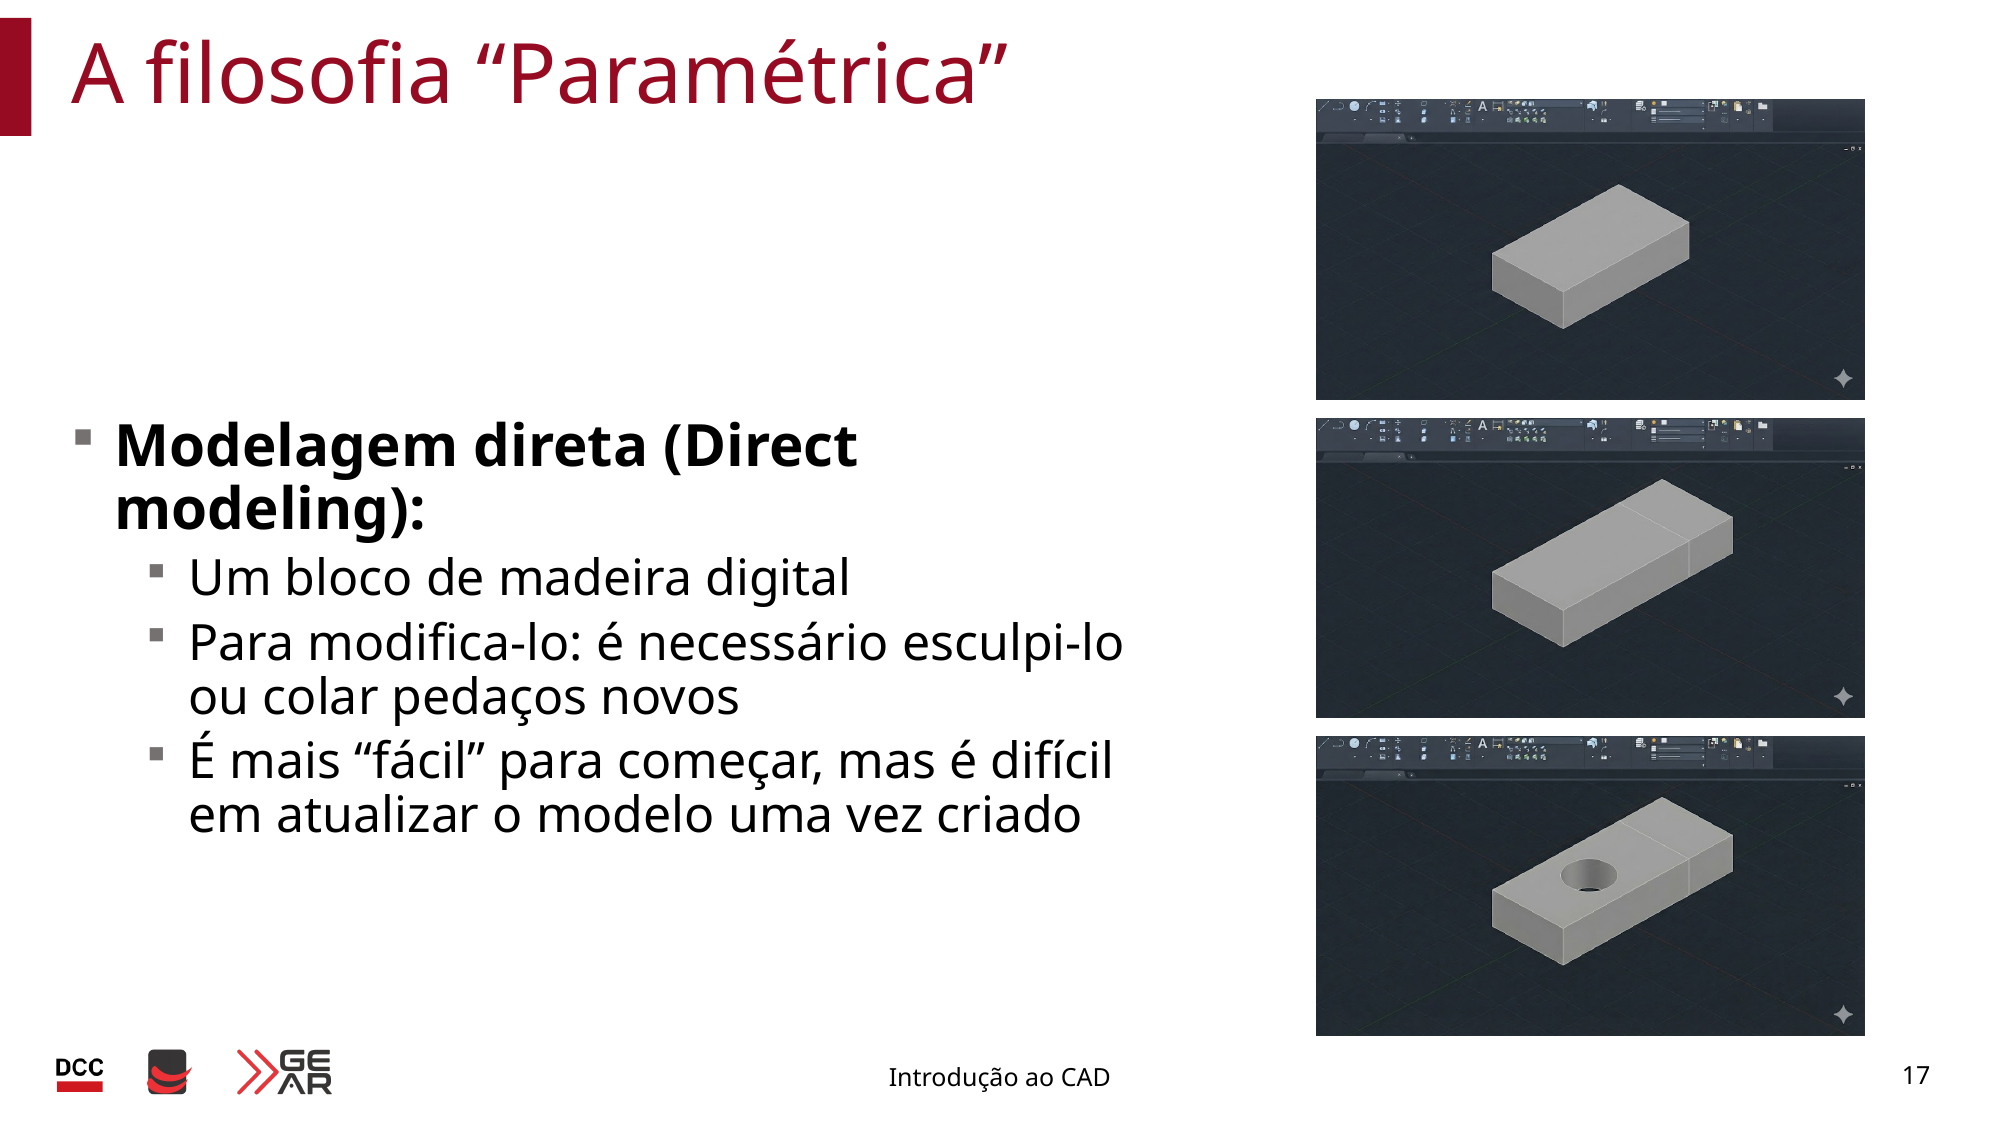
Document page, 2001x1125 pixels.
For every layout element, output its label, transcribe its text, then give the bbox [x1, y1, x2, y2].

picture [1316, 418, 1865, 718]
slide_number 17 [1782, 1052, 1946, 1106]
picture [147, 1049, 193, 1095]
title A filosofia “Paramétrica” [56, 23, 1947, 130]
picture [1316, 736, 1865, 1036]
picture [1316, 99, 1865, 400]
picture [234, 1049, 334, 1095]
picture [56, 1052, 107, 1092]
list Modelagem direta (Direct modeling): Um bloco de madeira digital Para modifica-lo: é necessário esculpi-lo ou colar pedaços novos É mais “fácil” para começar, mas é difícil em atualizar o modelo uma vez criado [56, 245, 1163, 1014]
footer Introdução ao CAD [409, 1052, 1591, 1106]
